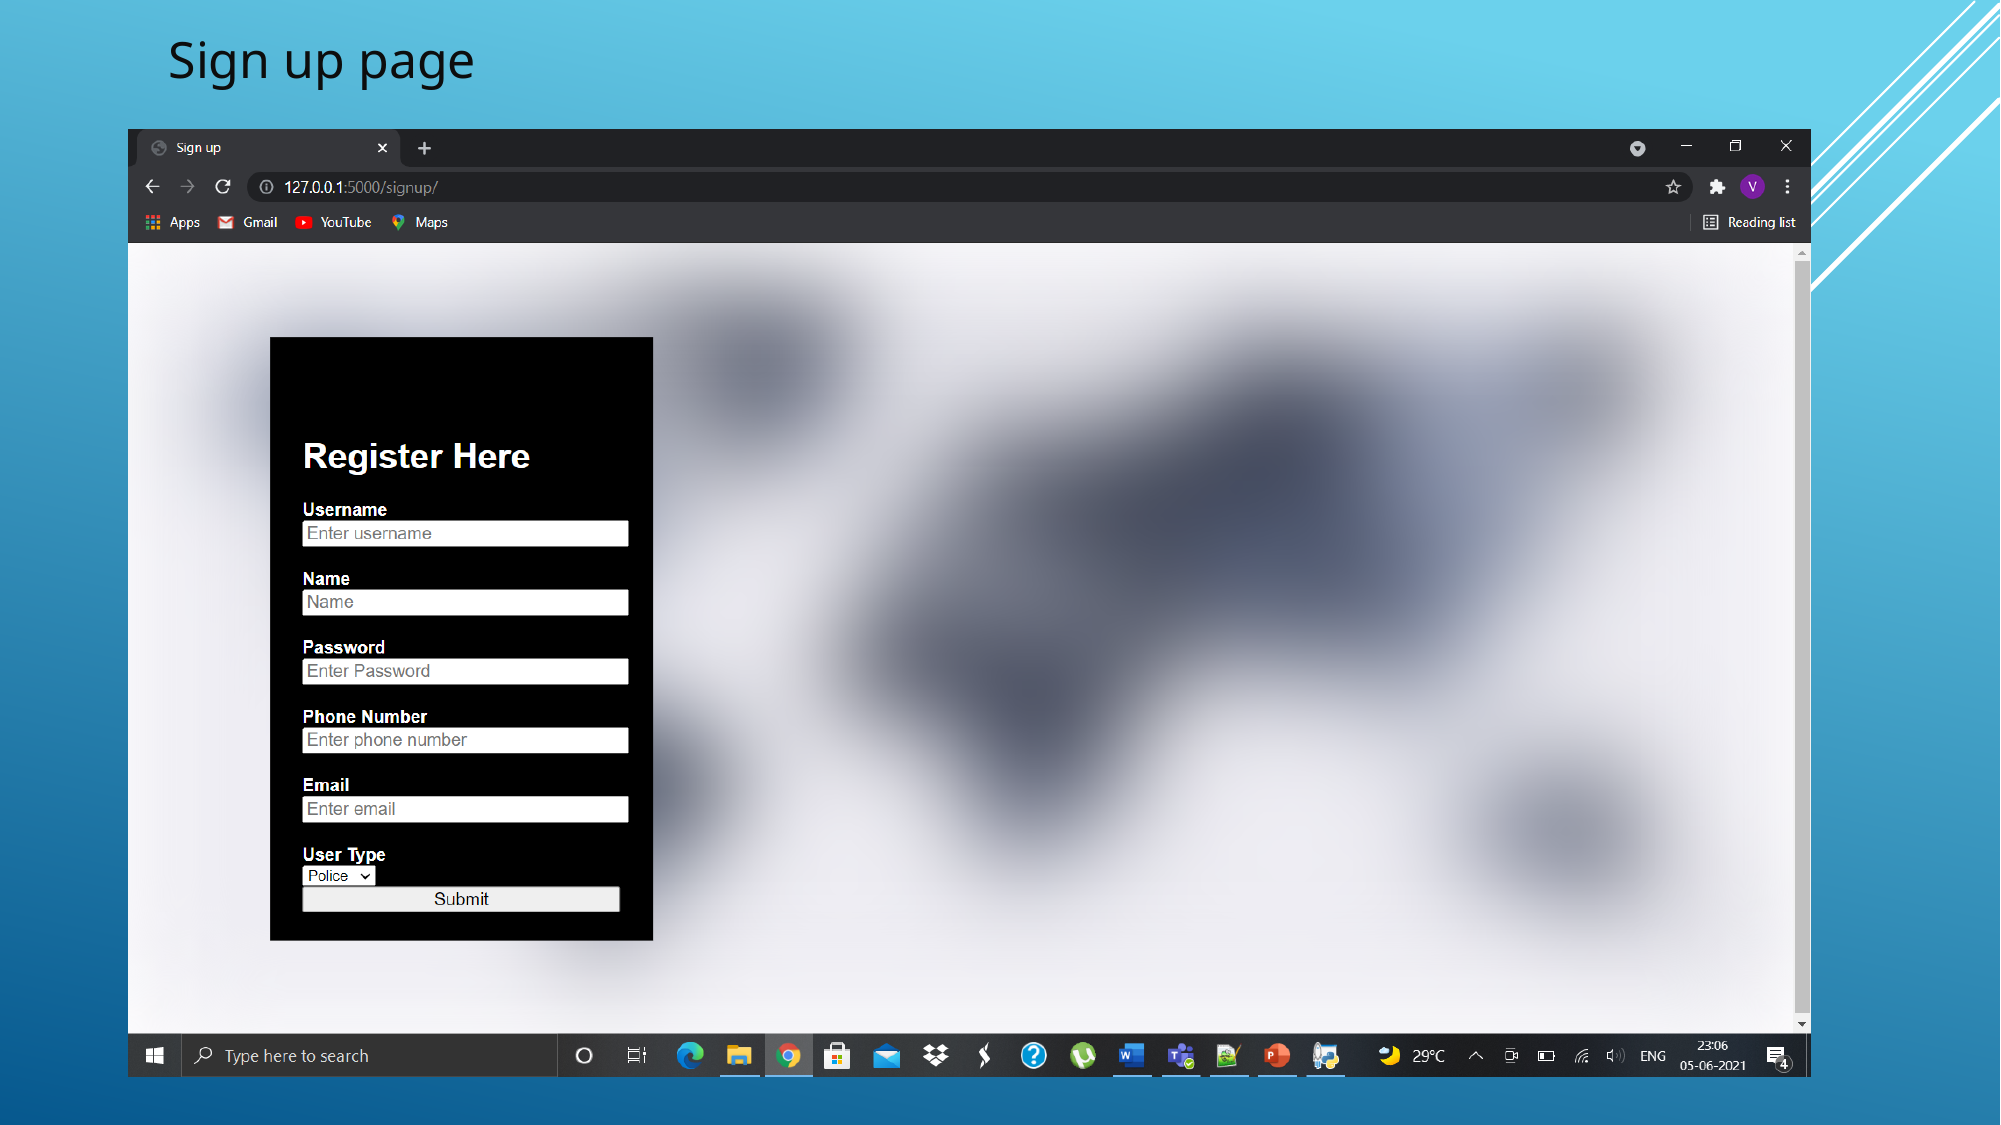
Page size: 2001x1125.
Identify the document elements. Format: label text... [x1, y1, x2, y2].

text_box Sign up page [9, 21, 636, 97]
picture [128, 129, 1812, 1077]
